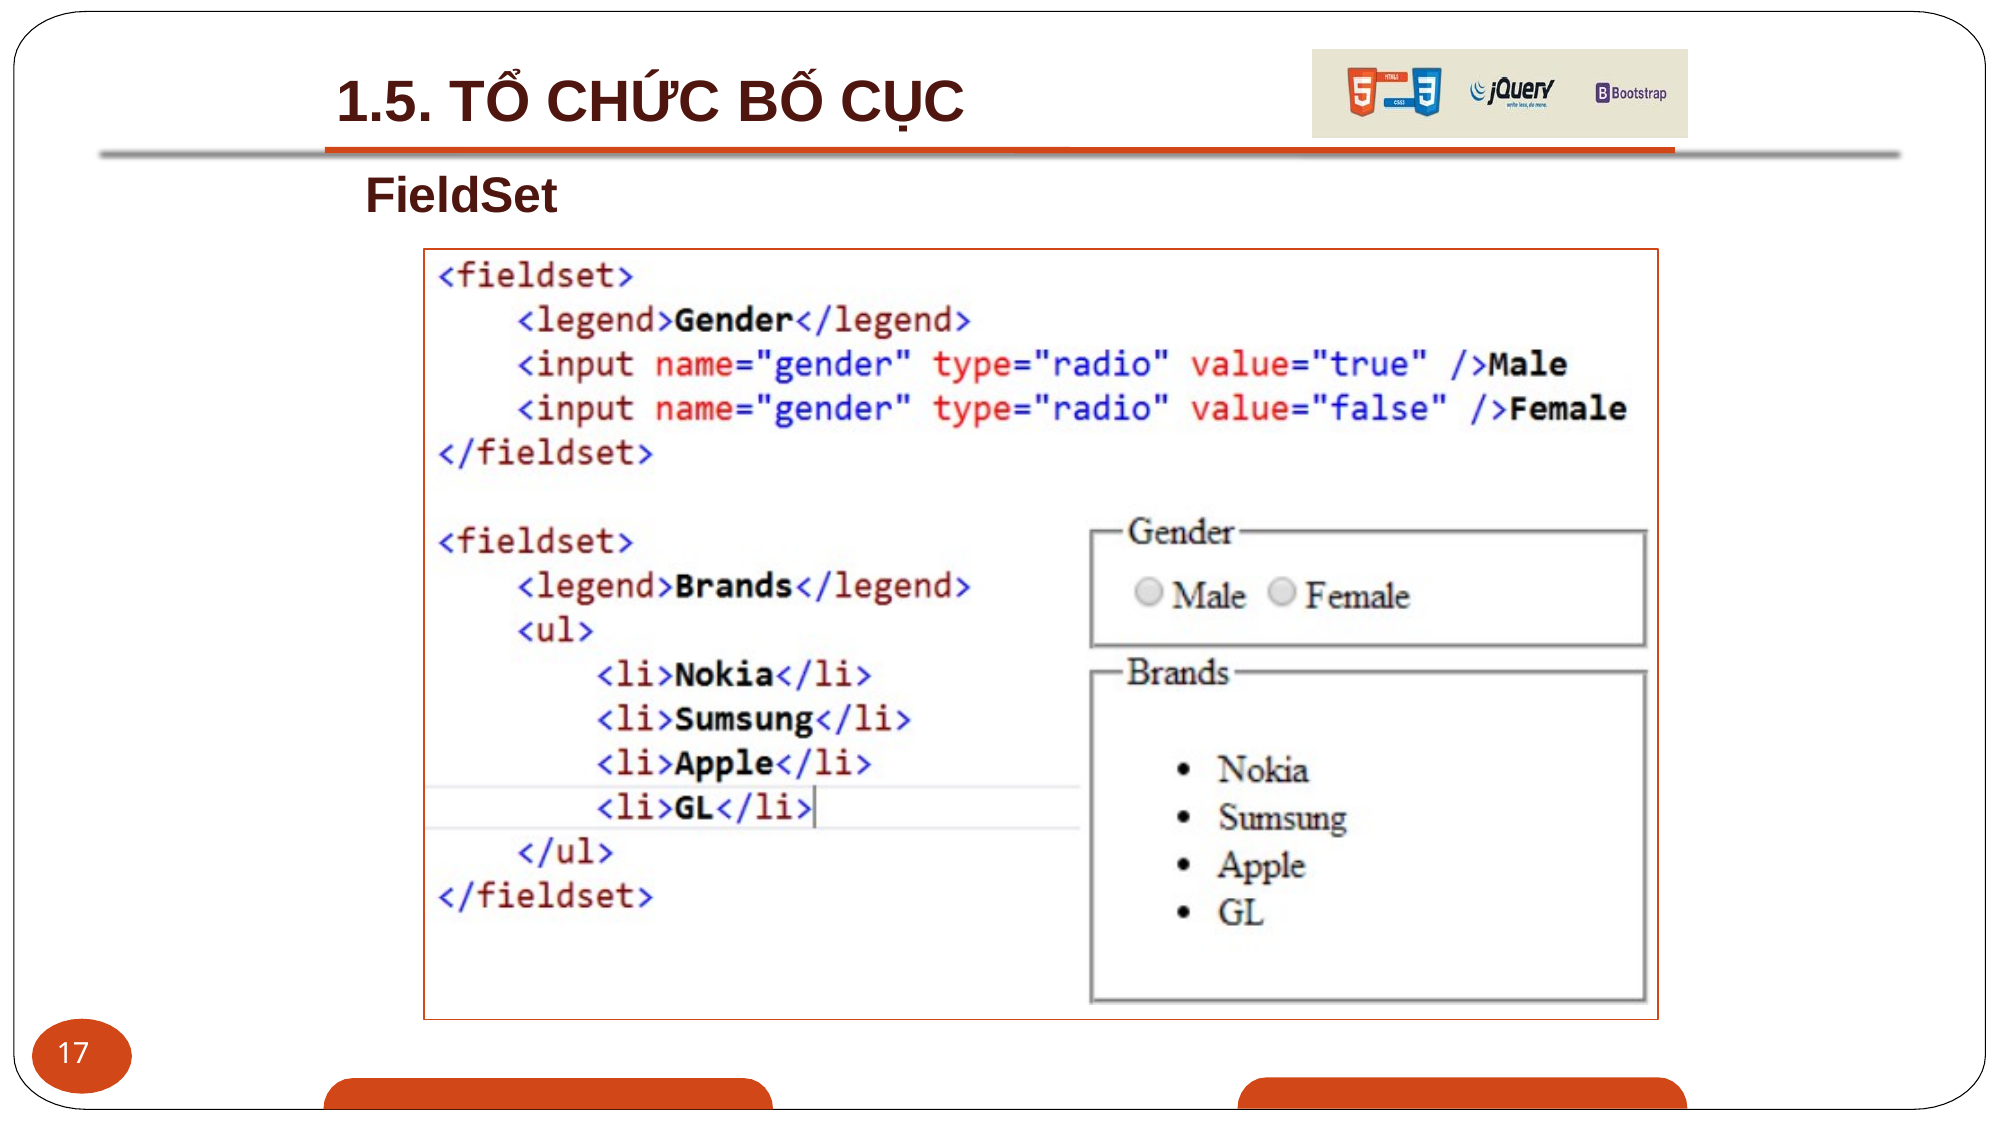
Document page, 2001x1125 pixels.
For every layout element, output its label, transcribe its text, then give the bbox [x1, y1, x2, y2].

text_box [423, 49, 1688, 1021]
slide_number 17 [50, 1039, 116, 1125]
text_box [259, 10, 1740, 1111]
picture [93, 145, 259, 163]
title 1.5. TỔ CHỨC BỐ CỤC [1745, 60, 2000, 251]
